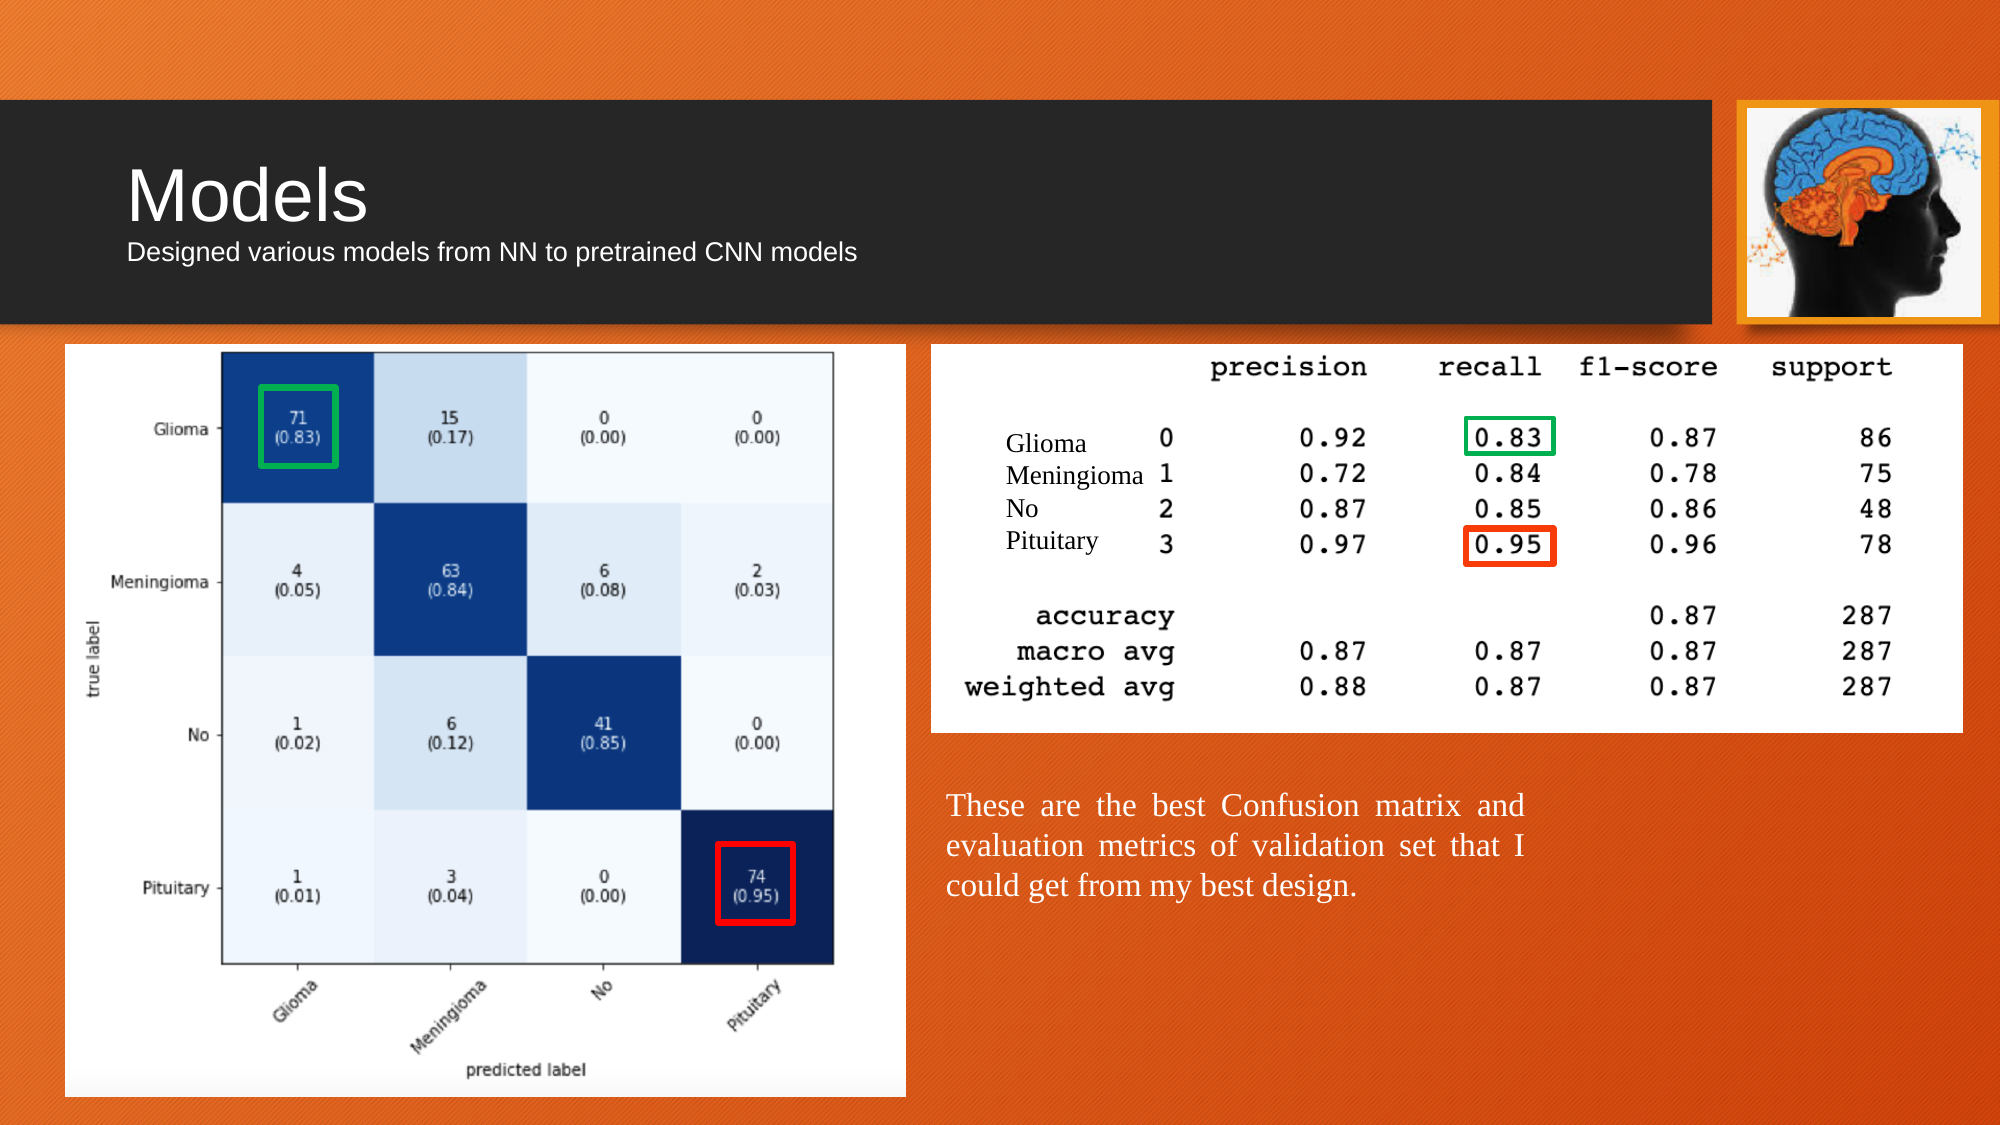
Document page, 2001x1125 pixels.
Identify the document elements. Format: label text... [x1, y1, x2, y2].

picture [0, 325, 1713, 1097]
title Models Designed various models from NN to pretrained CNN models [111, 123, 1689, 301]
picture [1736, 325, 2000, 347]
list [930, 344, 1963, 733]
text_box These are the best Confusion matrix and evaluation metrics of validation set that I could get from my best design. [931, 775, 1541, 911]
picture [1747, 108, 1981, 318]
